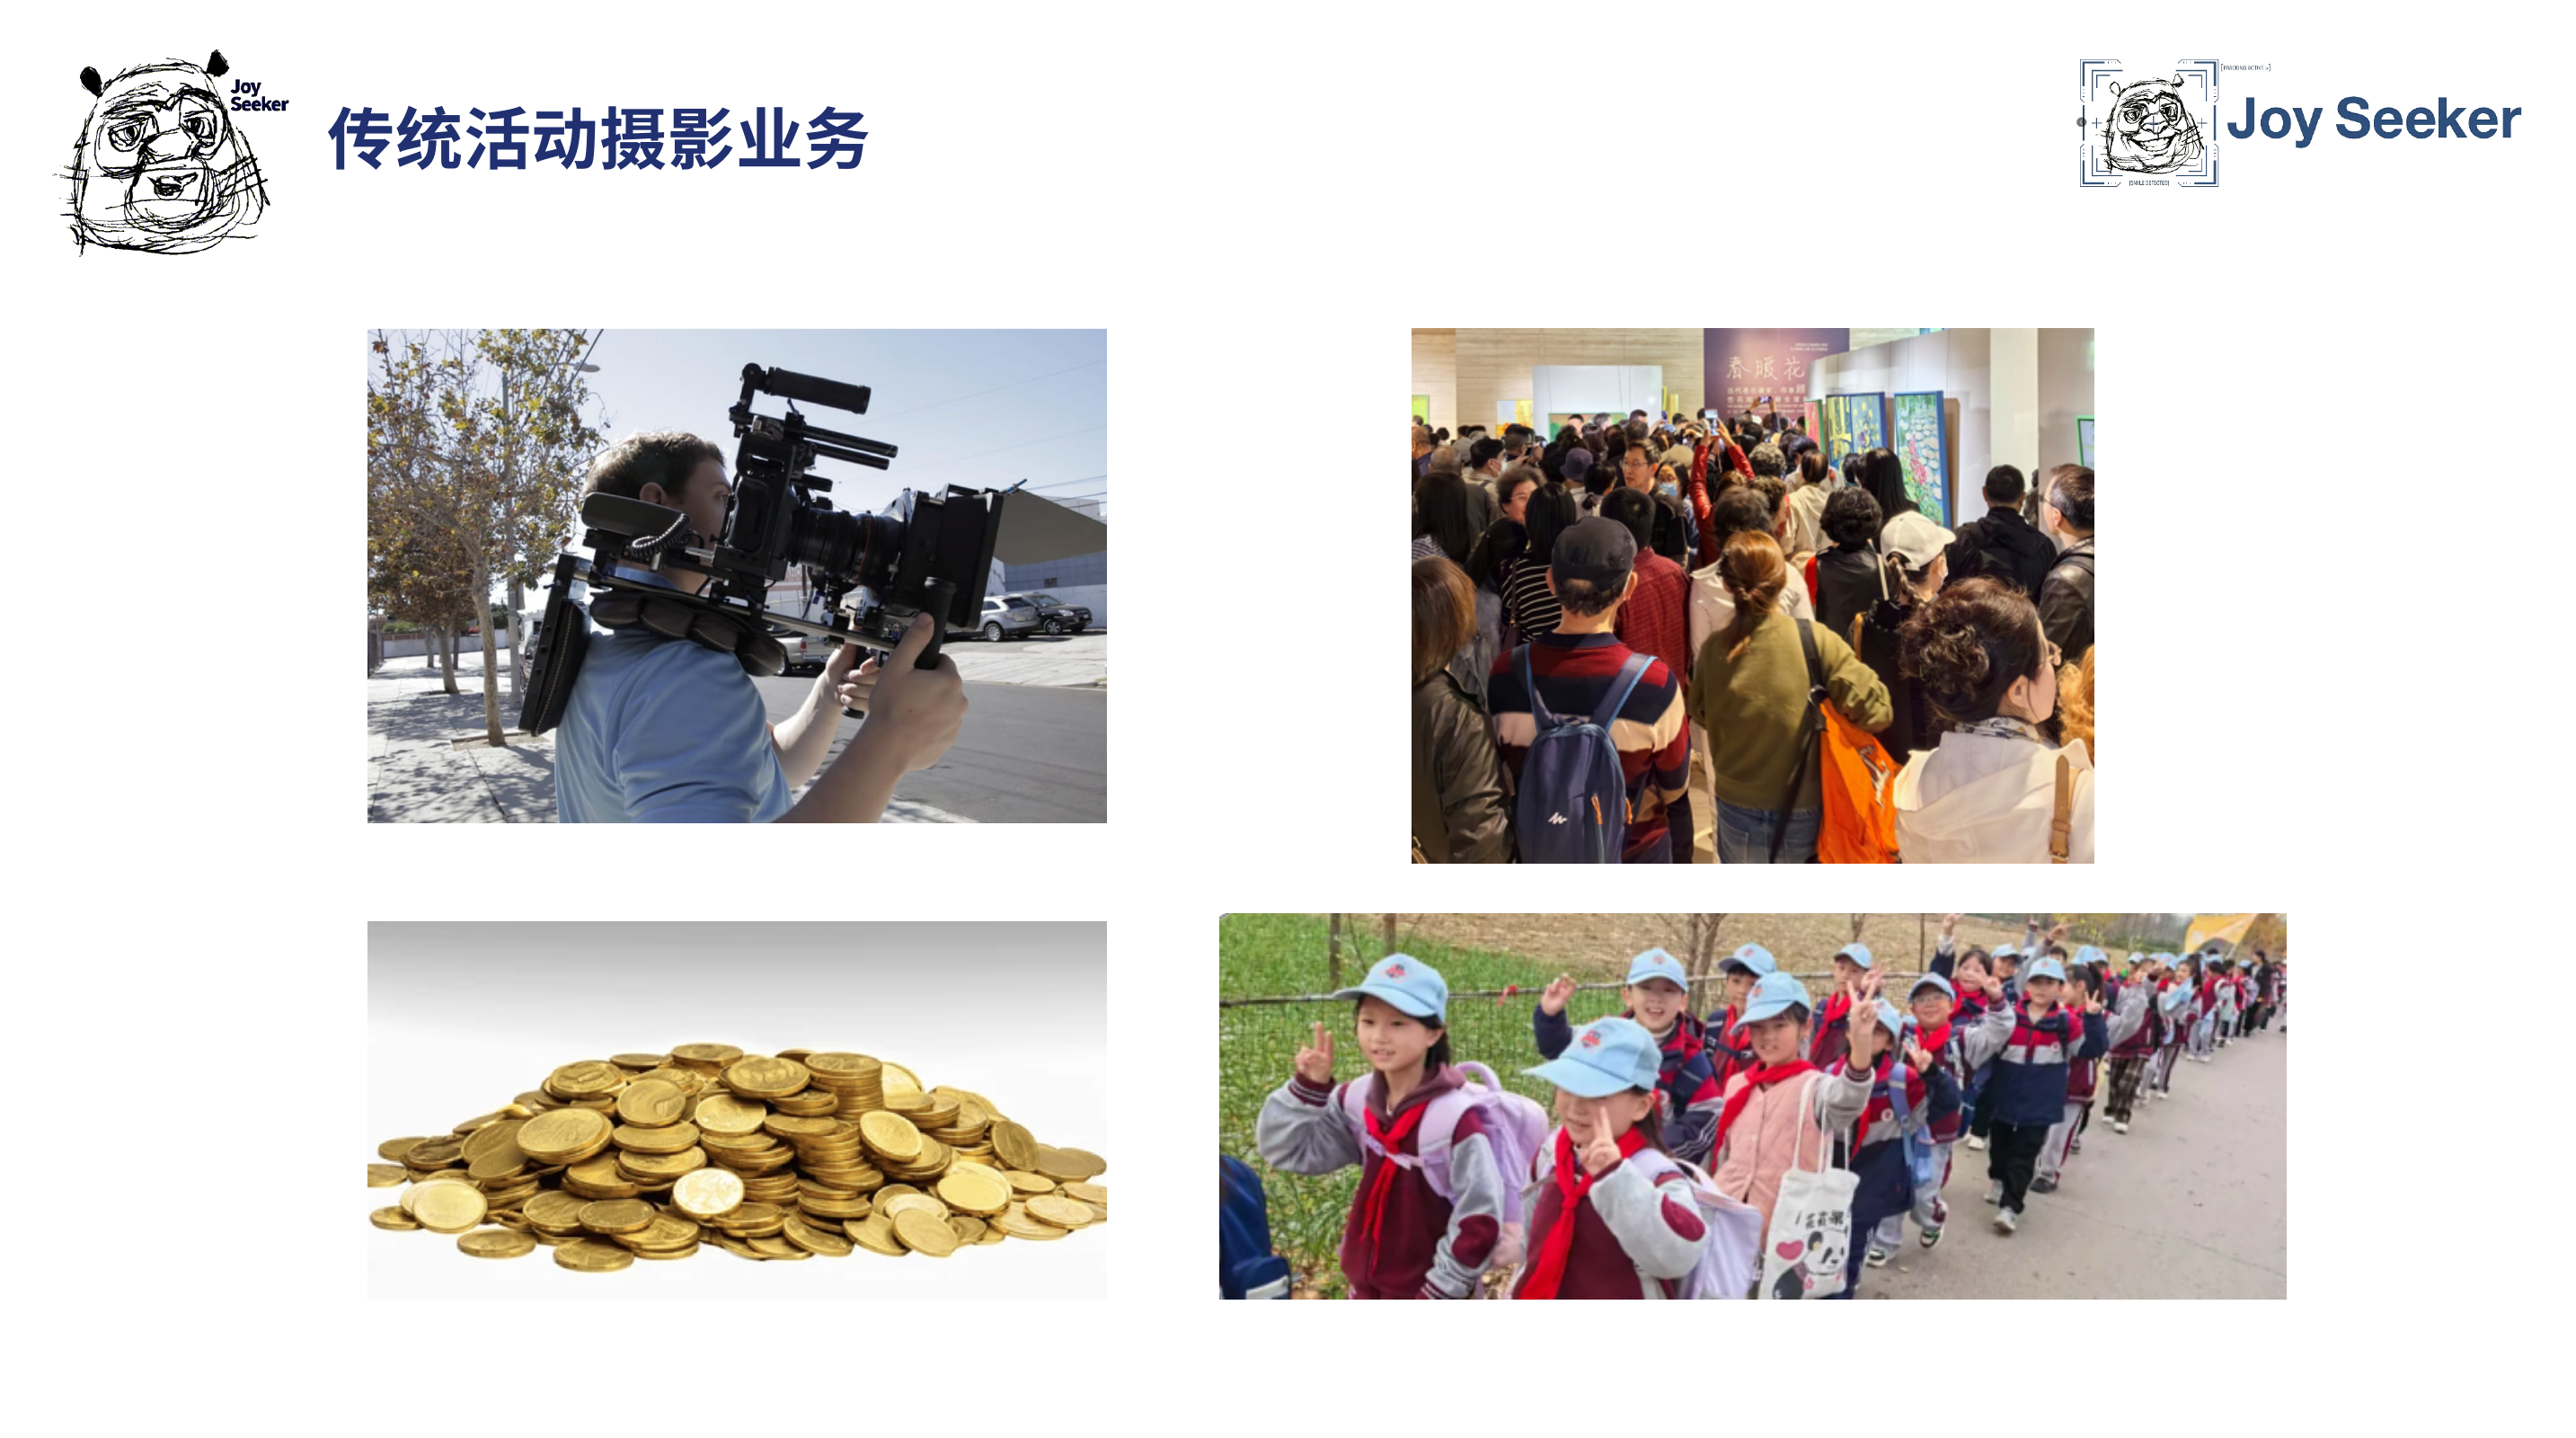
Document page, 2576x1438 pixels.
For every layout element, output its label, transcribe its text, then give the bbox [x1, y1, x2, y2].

picture [1412, 328, 2094, 864]
picture [367, 921, 1107, 1300]
picture [2073, 54, 2527, 190]
picture [367, 328, 1107, 823]
picture [1219, 913, 2287, 1300]
text_box 传统活动摄影业务 [325, 102, 1054, 215]
picture [38, 23, 294, 280]
